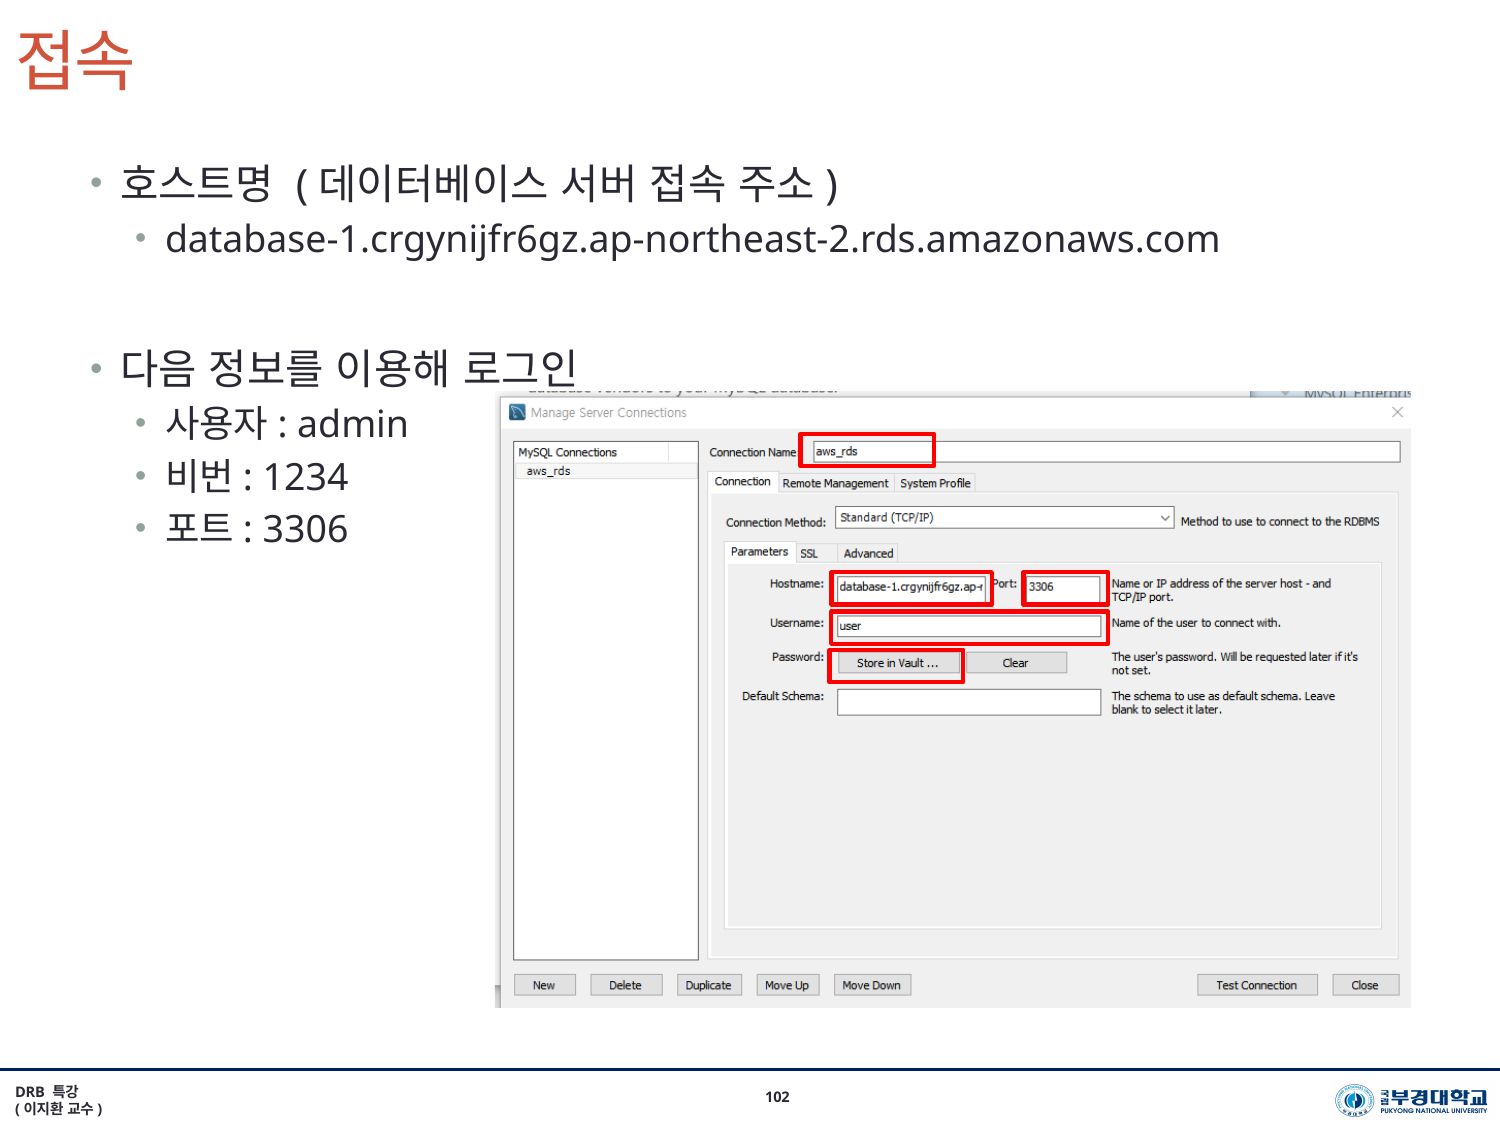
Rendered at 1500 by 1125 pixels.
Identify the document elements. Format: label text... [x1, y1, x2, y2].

list 호스트명 (데이터베이스 서버 접속 주소) database-1.crgynijfr6gz.ap-northeast-2.rds.amazonaws.com 다음 정보를 이용해 로그인 사용자: admin 비번: 1234 포트: 3306 [75, 149, 1425, 1033]
slide_number DRB 특강 (이지환 교수) [0, 1082, 303, 1118]
picture [1330, 1079, 1495, 1121]
picture [494, 390, 1411, 1008]
title 접속 [0, 1, 1500, 116]
